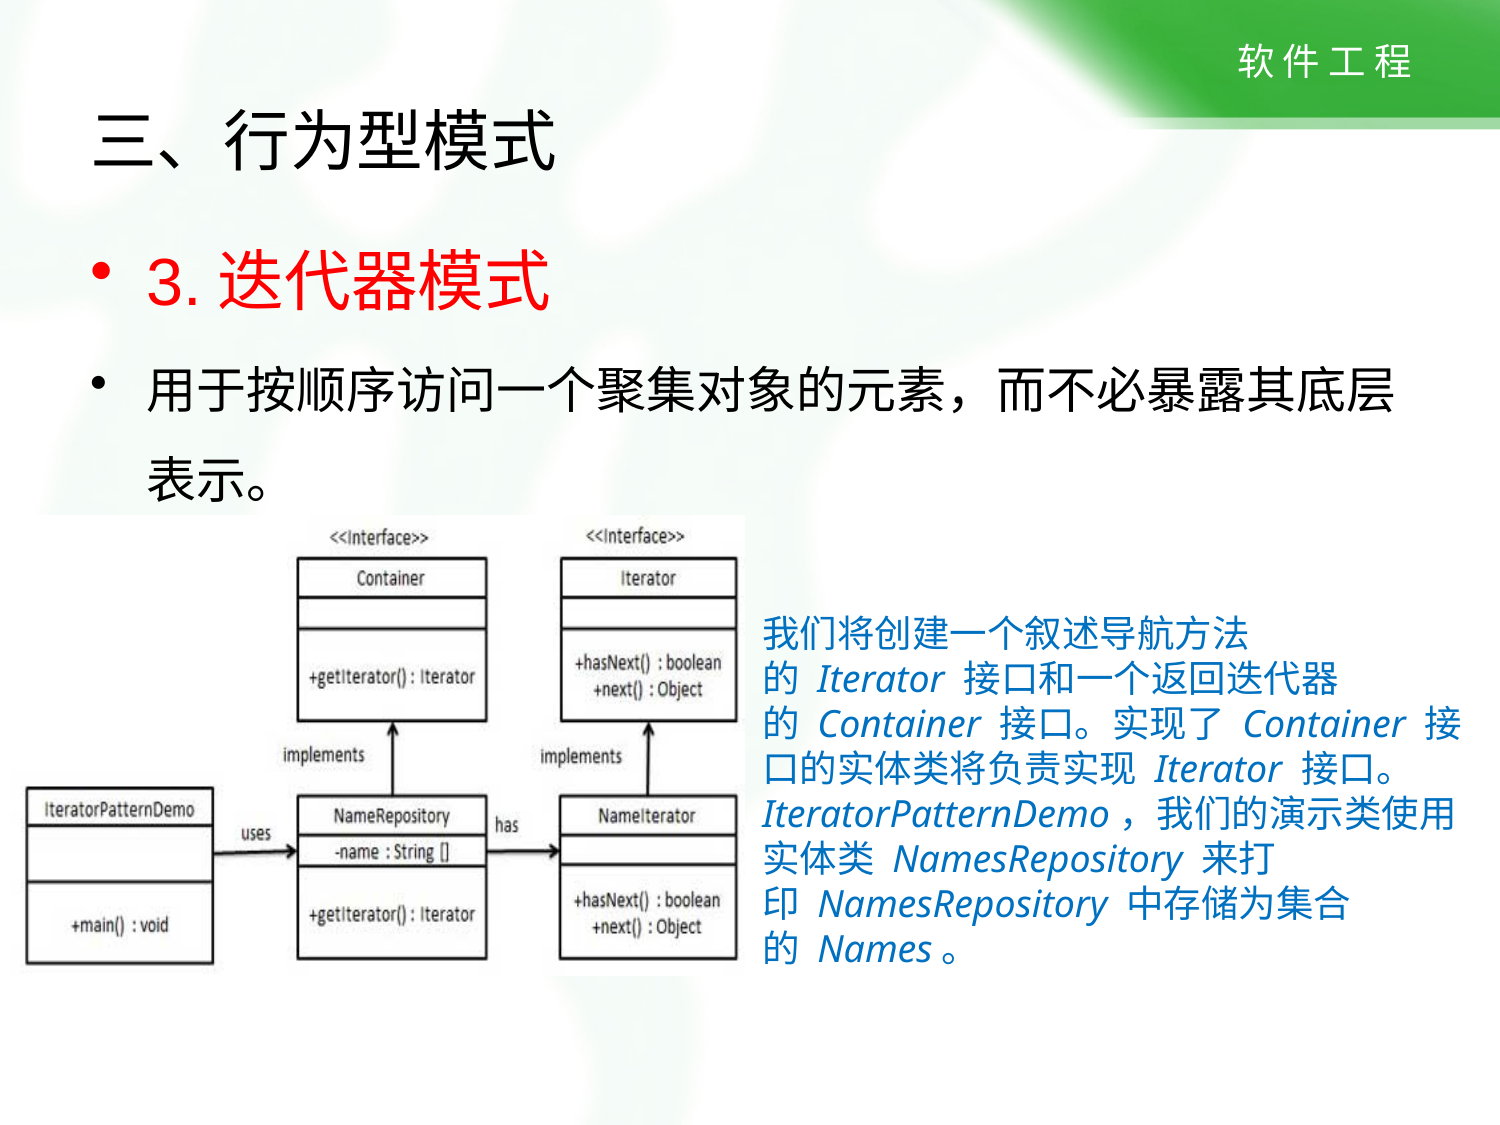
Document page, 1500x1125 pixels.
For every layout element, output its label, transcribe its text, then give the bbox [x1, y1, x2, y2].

picture [0, 0, 1500, 1125]
list 3.迭代器模式 用于按顺序访问一个聚集对象的元素，而不必暴露其底层表示。 [75, 191, 1425, 602]
title 三、行为型模式 [75, 45, 1425, 191]
text_box 我们将创建一个叙述导航方法的 Iterator 接口和一个返回迭代器的 Container 接口。实现了 Container 接口的实体类将负责实现 Iterator 接口。 IteratorPatternDemo，我们的演示类使用实体类 NamesRepository 来打印 NamesRepository 中存储为集合的 Names。 [748, 602, 1498, 978]
